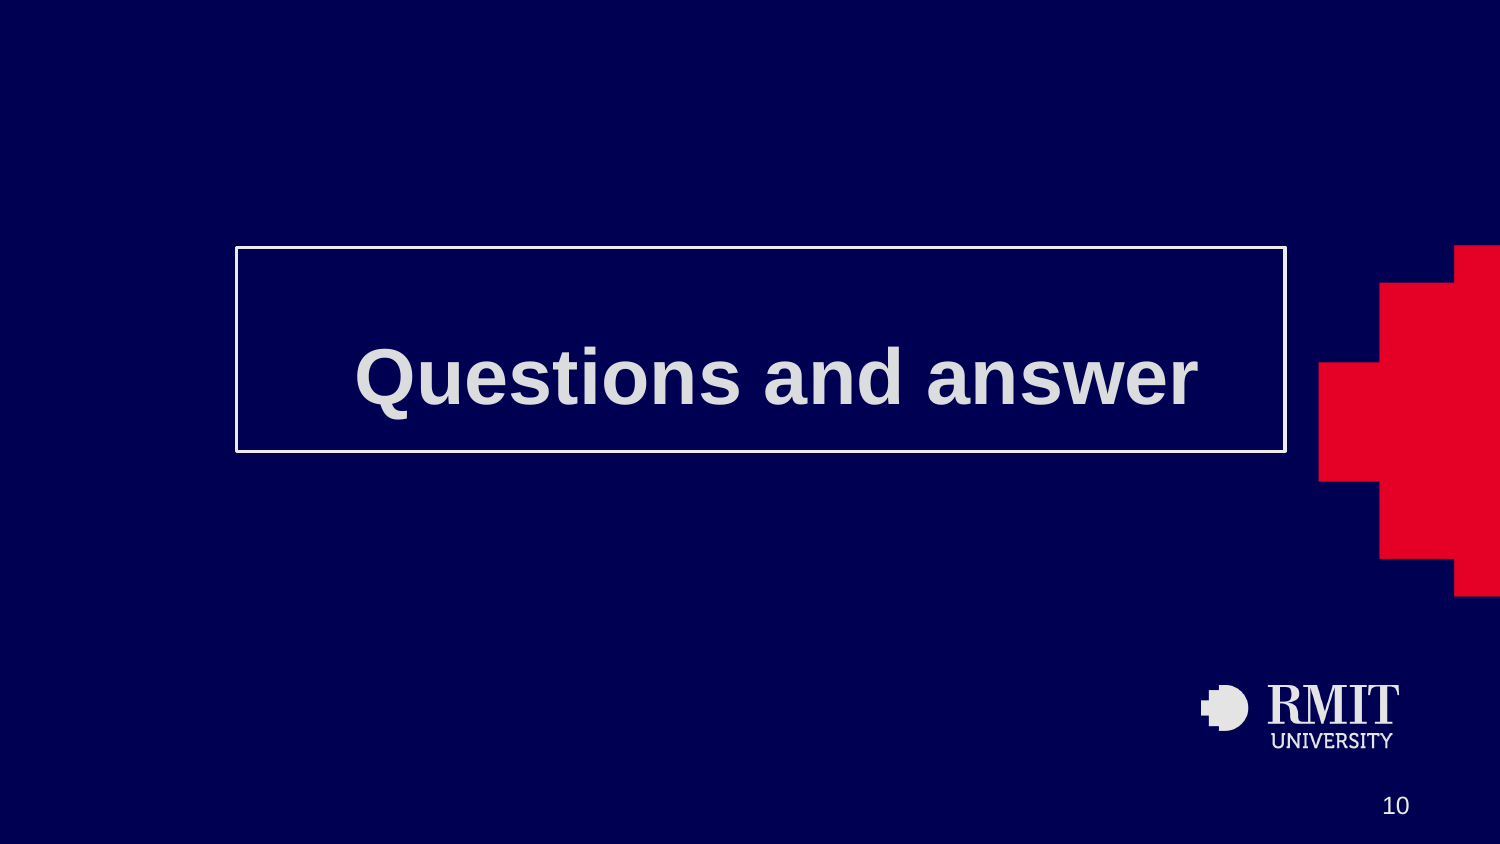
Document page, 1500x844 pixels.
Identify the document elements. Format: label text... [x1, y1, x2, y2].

picture [0, 0, 1500, 844]
slide_number 10 [1074, 782, 1425, 827]
title Questions and answer [235, 246, 1287, 453]
